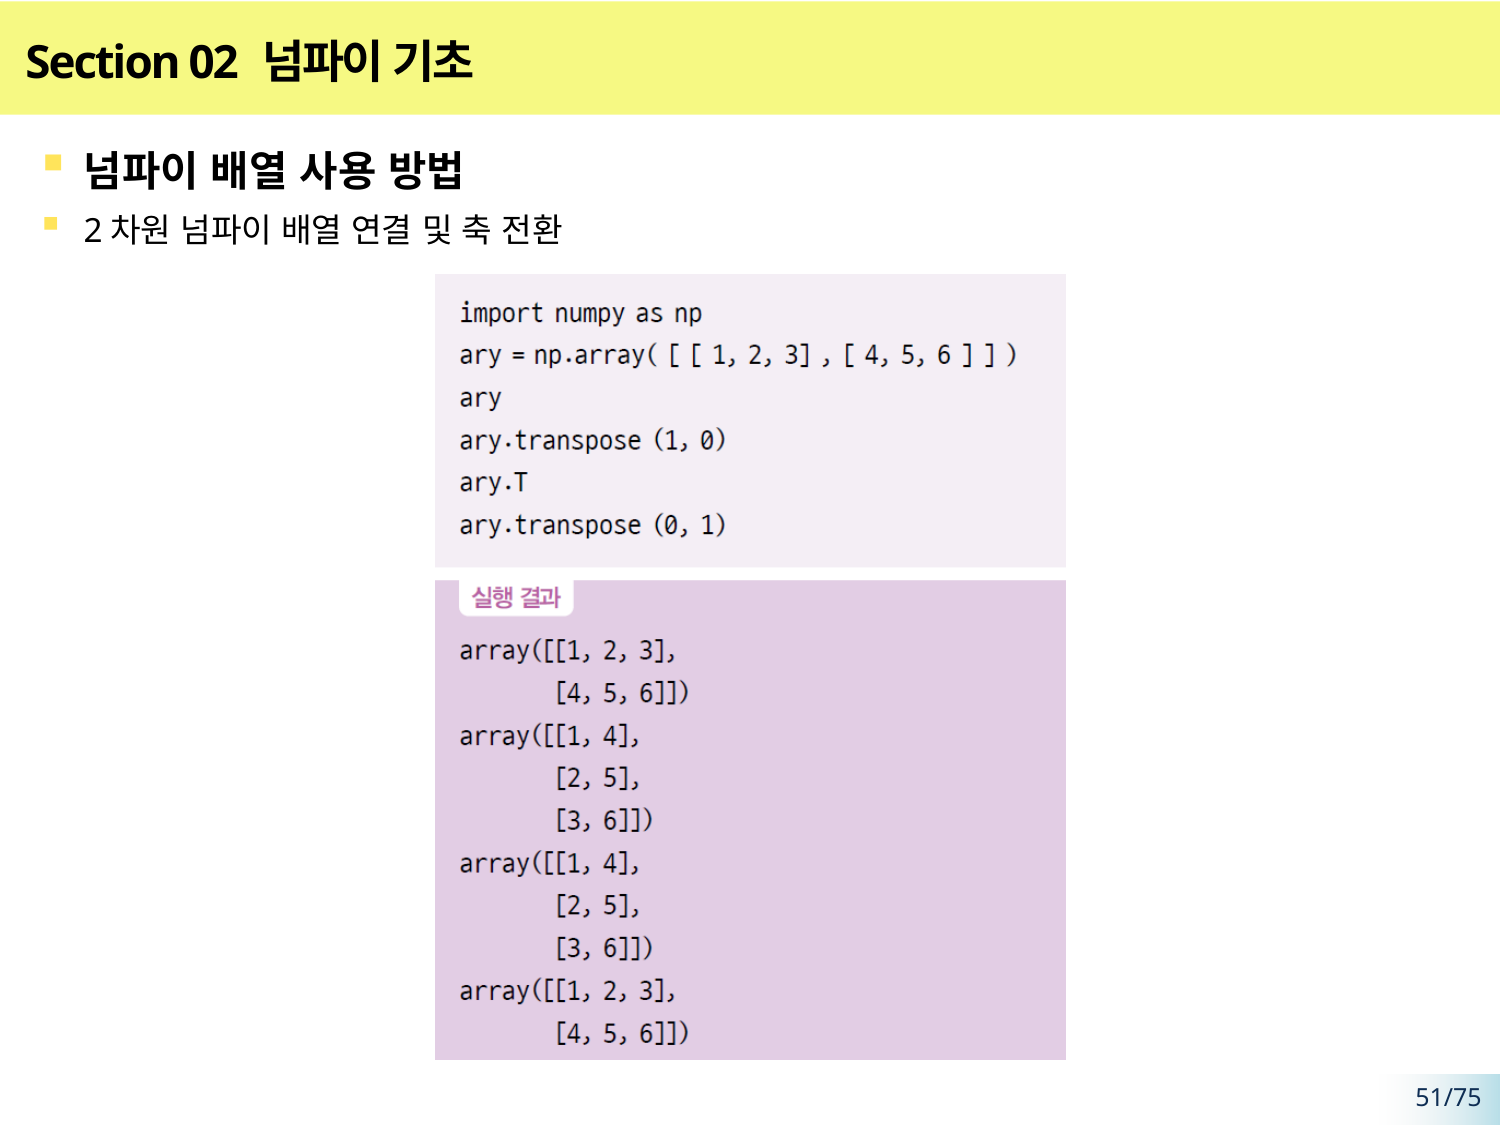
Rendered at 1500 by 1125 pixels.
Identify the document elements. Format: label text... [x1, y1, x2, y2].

list 넘파이 배열 사용 방법 2차원 넘파이 배열 연결 및 축 전환 [10, 126, 1481, 1057]
title Section 02 넘파이 기초 [10, 21, 1288, 99]
picture [434, 274, 1066, 1060]
